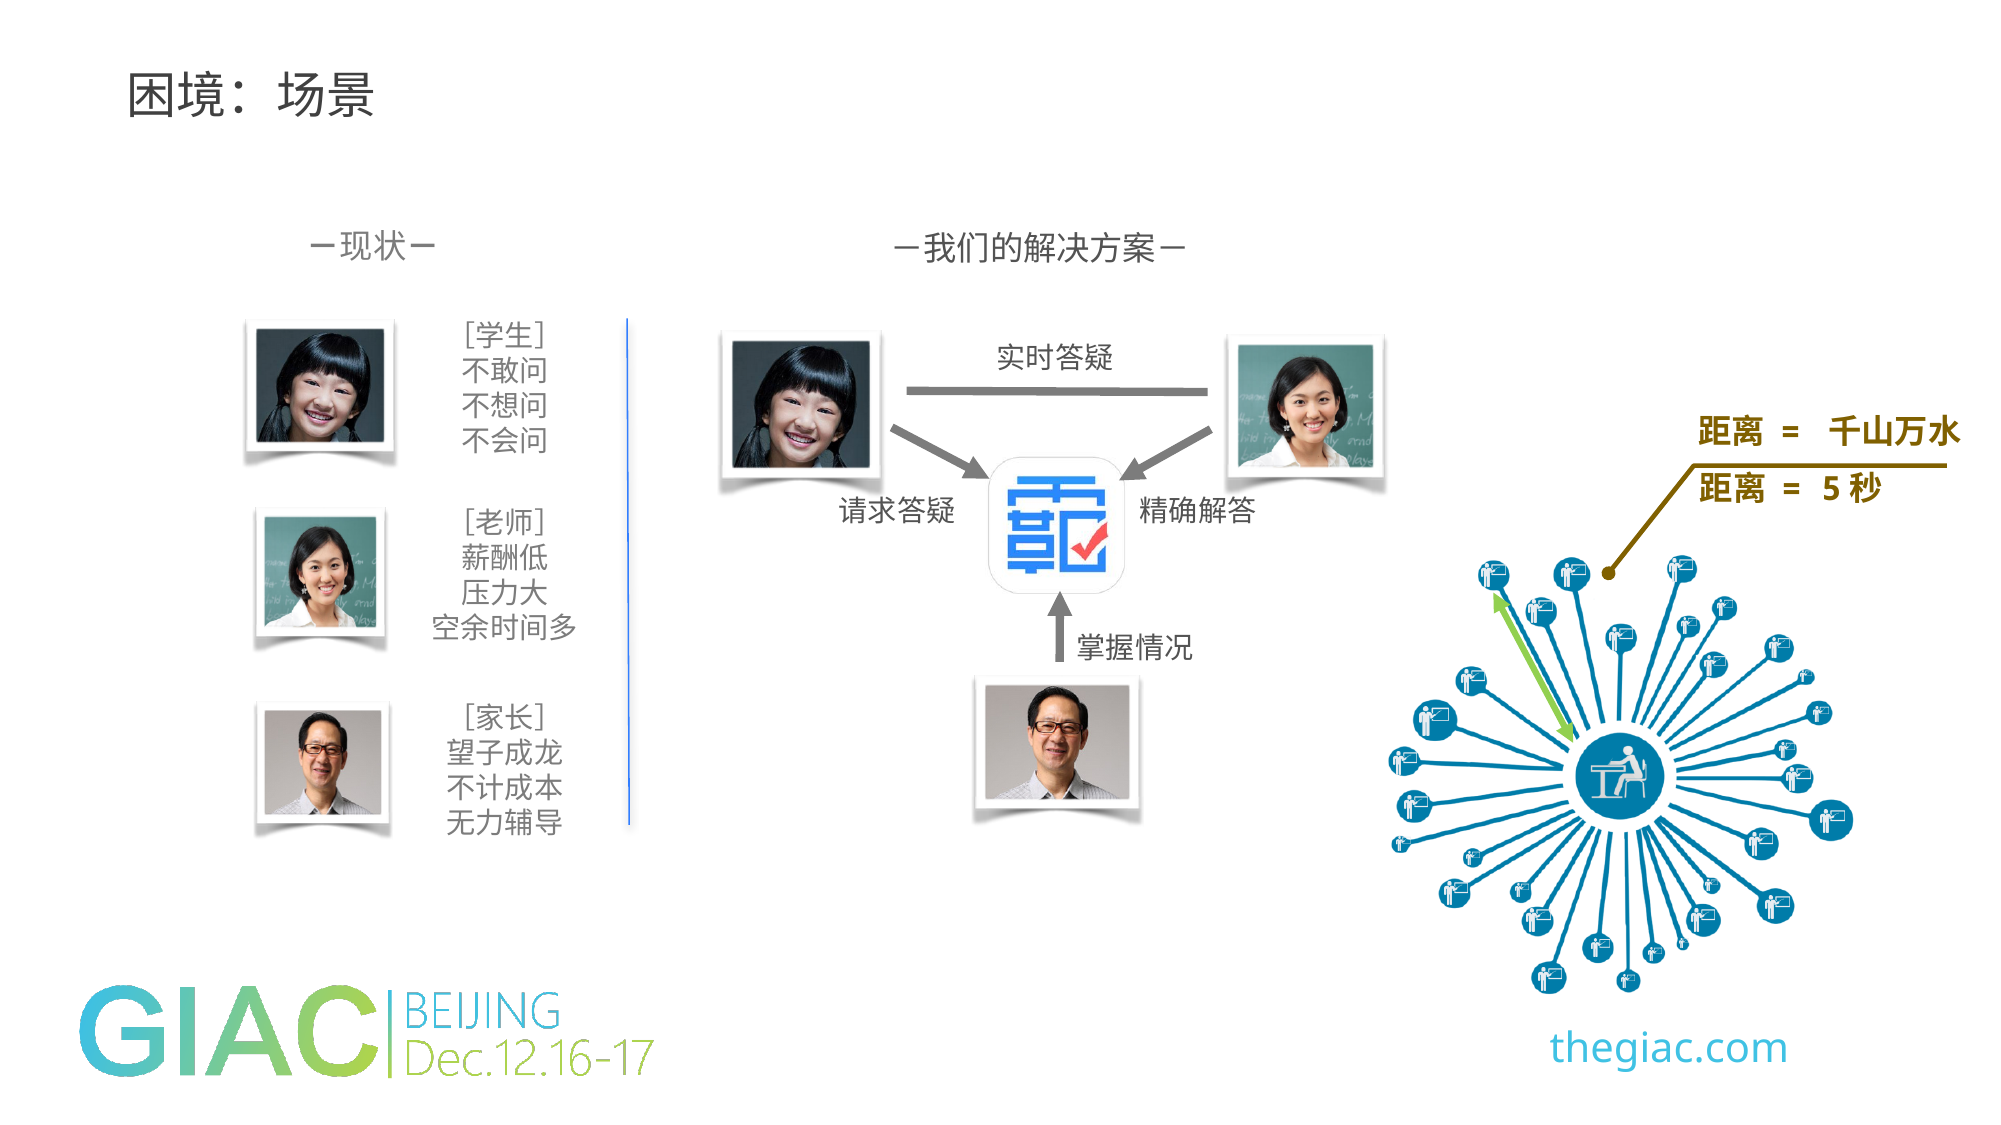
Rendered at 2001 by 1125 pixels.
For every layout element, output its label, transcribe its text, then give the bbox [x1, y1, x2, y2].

text_box [891, 427, 983, 479]
text_box 实时答疑 [990, 333, 1121, 381]
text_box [1377, 539, 1865, 1015]
text_box ［老师］ 薪酬低 压力大 空余时间多 [423, 496, 587, 653]
text_box 距离 = 5秒 [1684, 459, 1898, 515]
text_box 掌握情况 [1070, 623, 1234, 671]
text_box 请求答疑 [832, 485, 966, 534]
text_box －我们的解决方案－ [875, 220, 1205, 275]
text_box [971, 675, 1144, 828]
picture [55, 968, 679, 1097]
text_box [242, 319, 400, 469]
text_box [1898, 464, 1947, 482]
text_box ［学生］ 不敢问 不想问 不会问 [437, 309, 572, 466]
text_box [1129, 429, 1211, 481]
picture [983, 451, 1129, 598]
text_box ［家长］ 望子成龙 不计成本 无力辅导 [437, 690, 572, 848]
text_box －现状－ [292, 218, 455, 273]
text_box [626, 318, 630, 825]
text_box 困境：场景 [111, 63, 1837, 173]
text_box [1634, 476, 1792, 539]
text_box [1053, 598, 1067, 662]
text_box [252, 506, 390, 654]
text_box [252, 701, 393, 840]
text_box 精确解答 [1133, 486, 1285, 534]
text_box 距离 = 千山万水 [1683, 403, 1977, 458]
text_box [717, 330, 888, 498]
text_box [1222, 334, 1391, 497]
